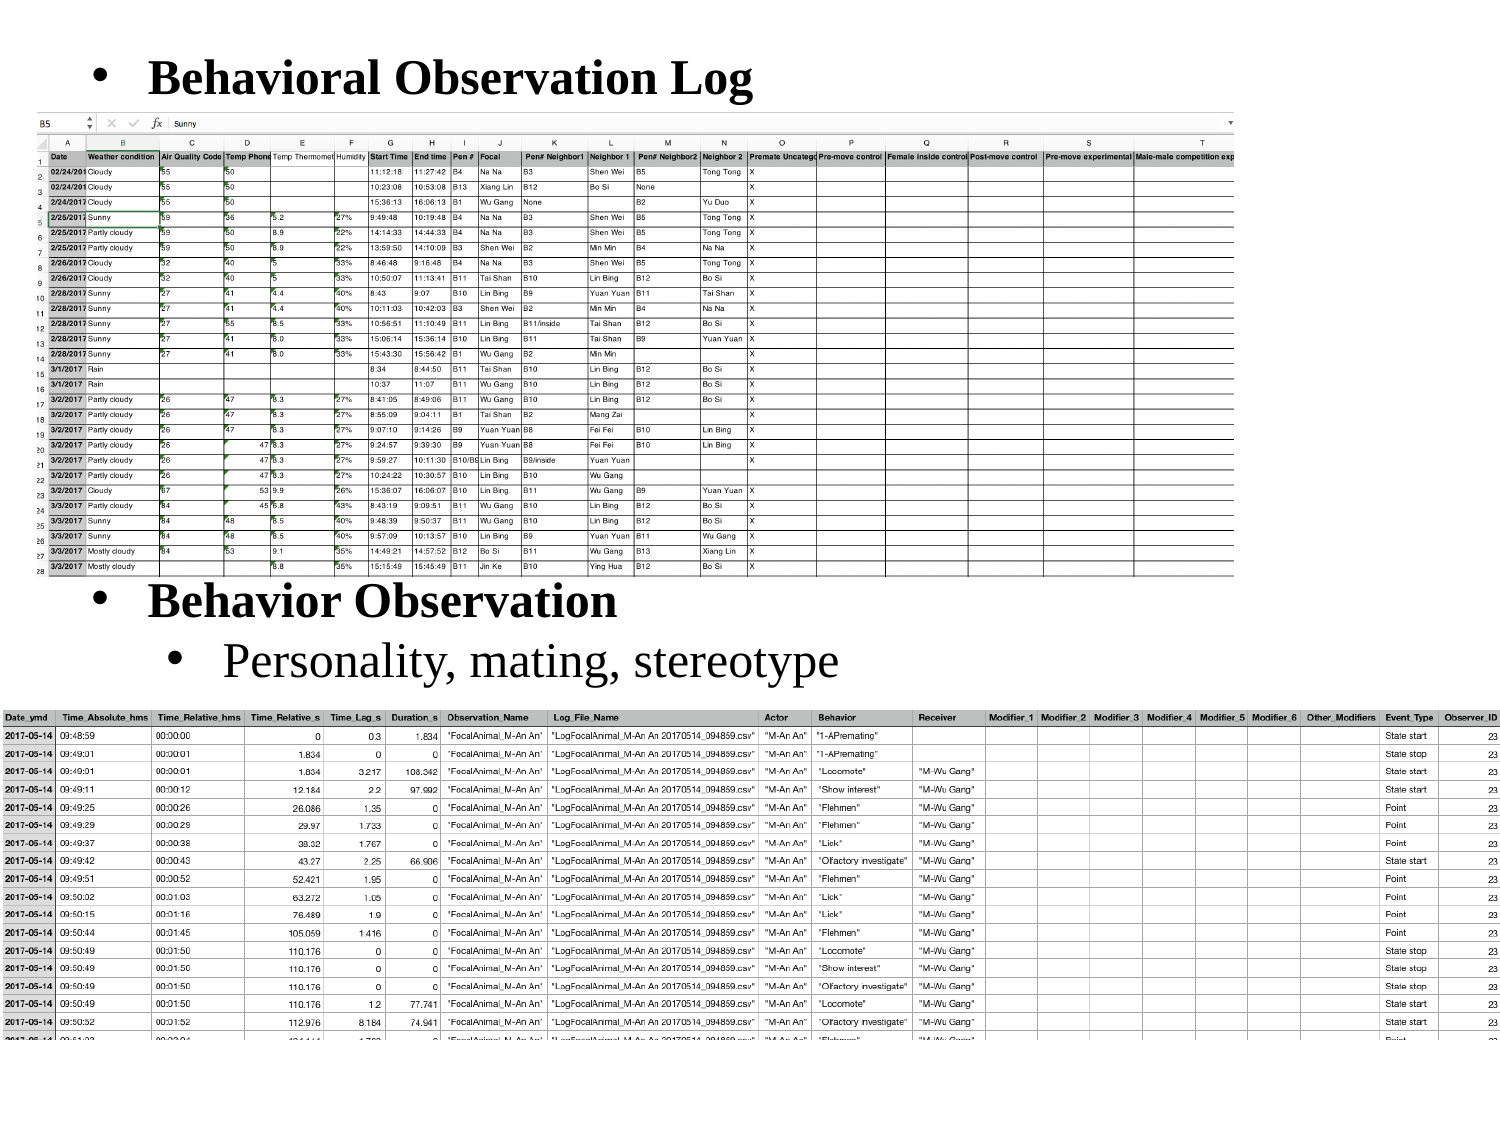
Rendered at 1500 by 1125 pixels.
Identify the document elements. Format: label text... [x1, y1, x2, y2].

picture [37, 112, 1234, 577]
text_box Behavioral Observation Log [76, 36, 769, 112]
picture [3, 709, 1500, 1040]
text_box Behavior Observation Personality, mating, stereotype [76, 577, 856, 695]
